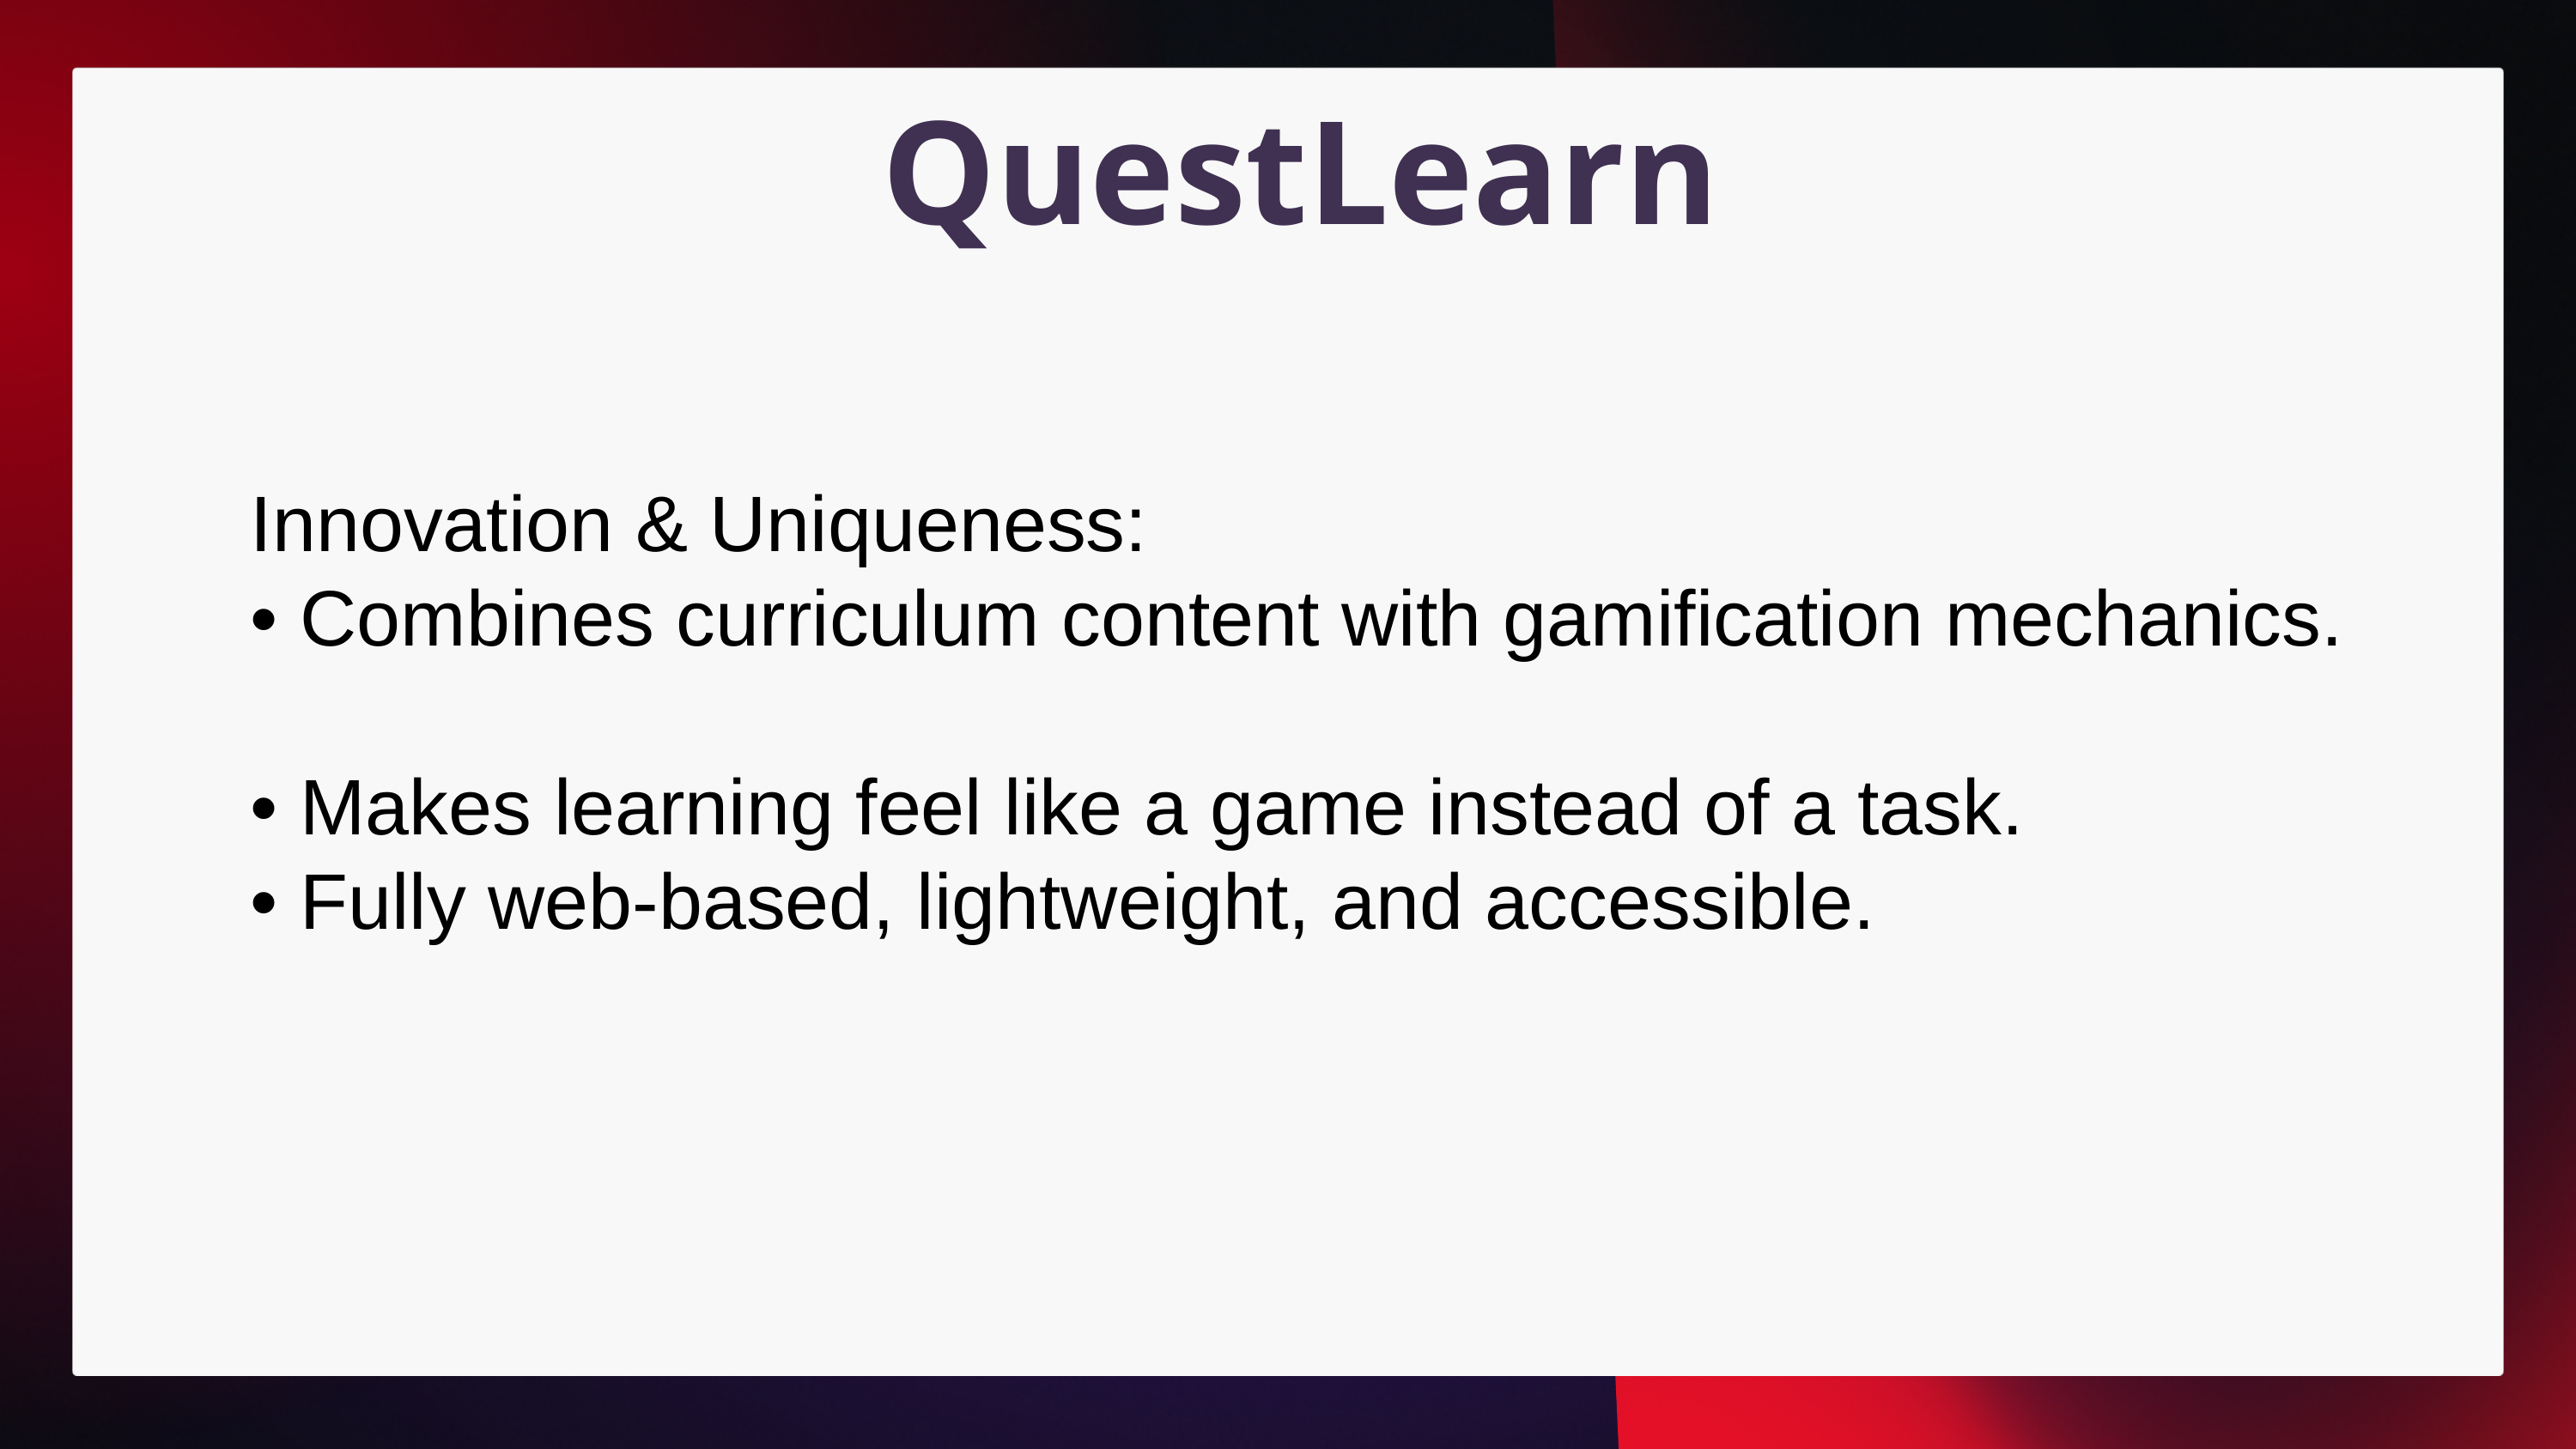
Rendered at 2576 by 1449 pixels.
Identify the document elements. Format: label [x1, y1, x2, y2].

text_box [0, 0, 2576, 1449]
